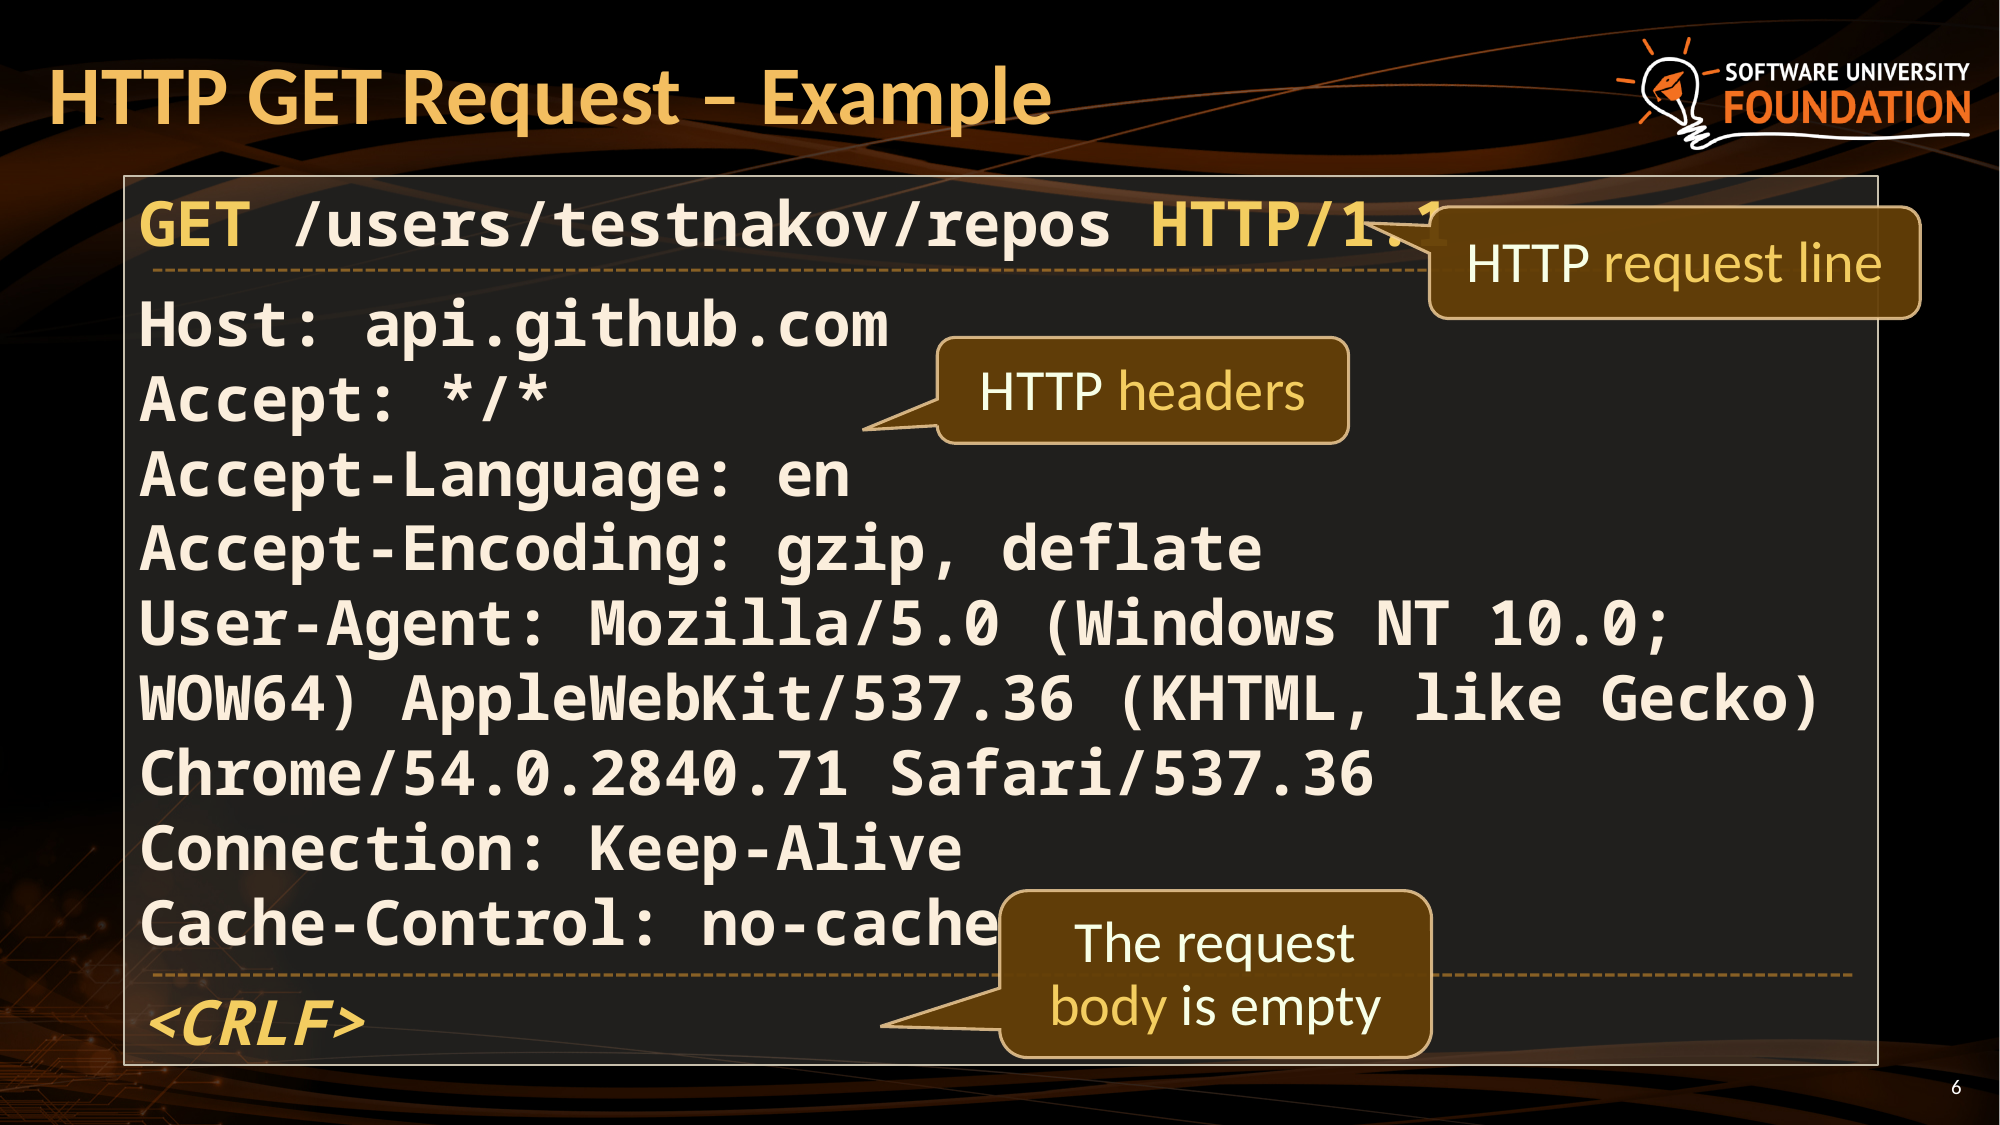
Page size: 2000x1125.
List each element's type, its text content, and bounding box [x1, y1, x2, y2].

text_box The request body is empty [880, 976, 1433, 1059]
text_box HTTP headers [862, 336, 1350, 445]
slide_number 6 [1897, 1070, 1968, 1103]
text_box The request body is empty [998, 889, 1433, 974]
text_box HTTP request line [1363, 205, 1922, 320]
text_box GET /users/testnakov/repos HTTP/1.1 Host: api.github.com Accept: */* Accept-Language: en Accept-Encoding: gzip, deflate User-Agent: Mozilla/5.0 (Windows NT 10.0; WOW64) AppleWebKit/537.36 (KHTML, like Gecko) Chrome/54.0.2840.71 Safari/537.36 Connection: Keep-Alive Cache-Control: no-cache <CRLF> [124, 176, 1878, 1066]
picture [0, 0, 2000, 1125]
title HTTP GET Request – Example [30, 6, 1602, 189]
